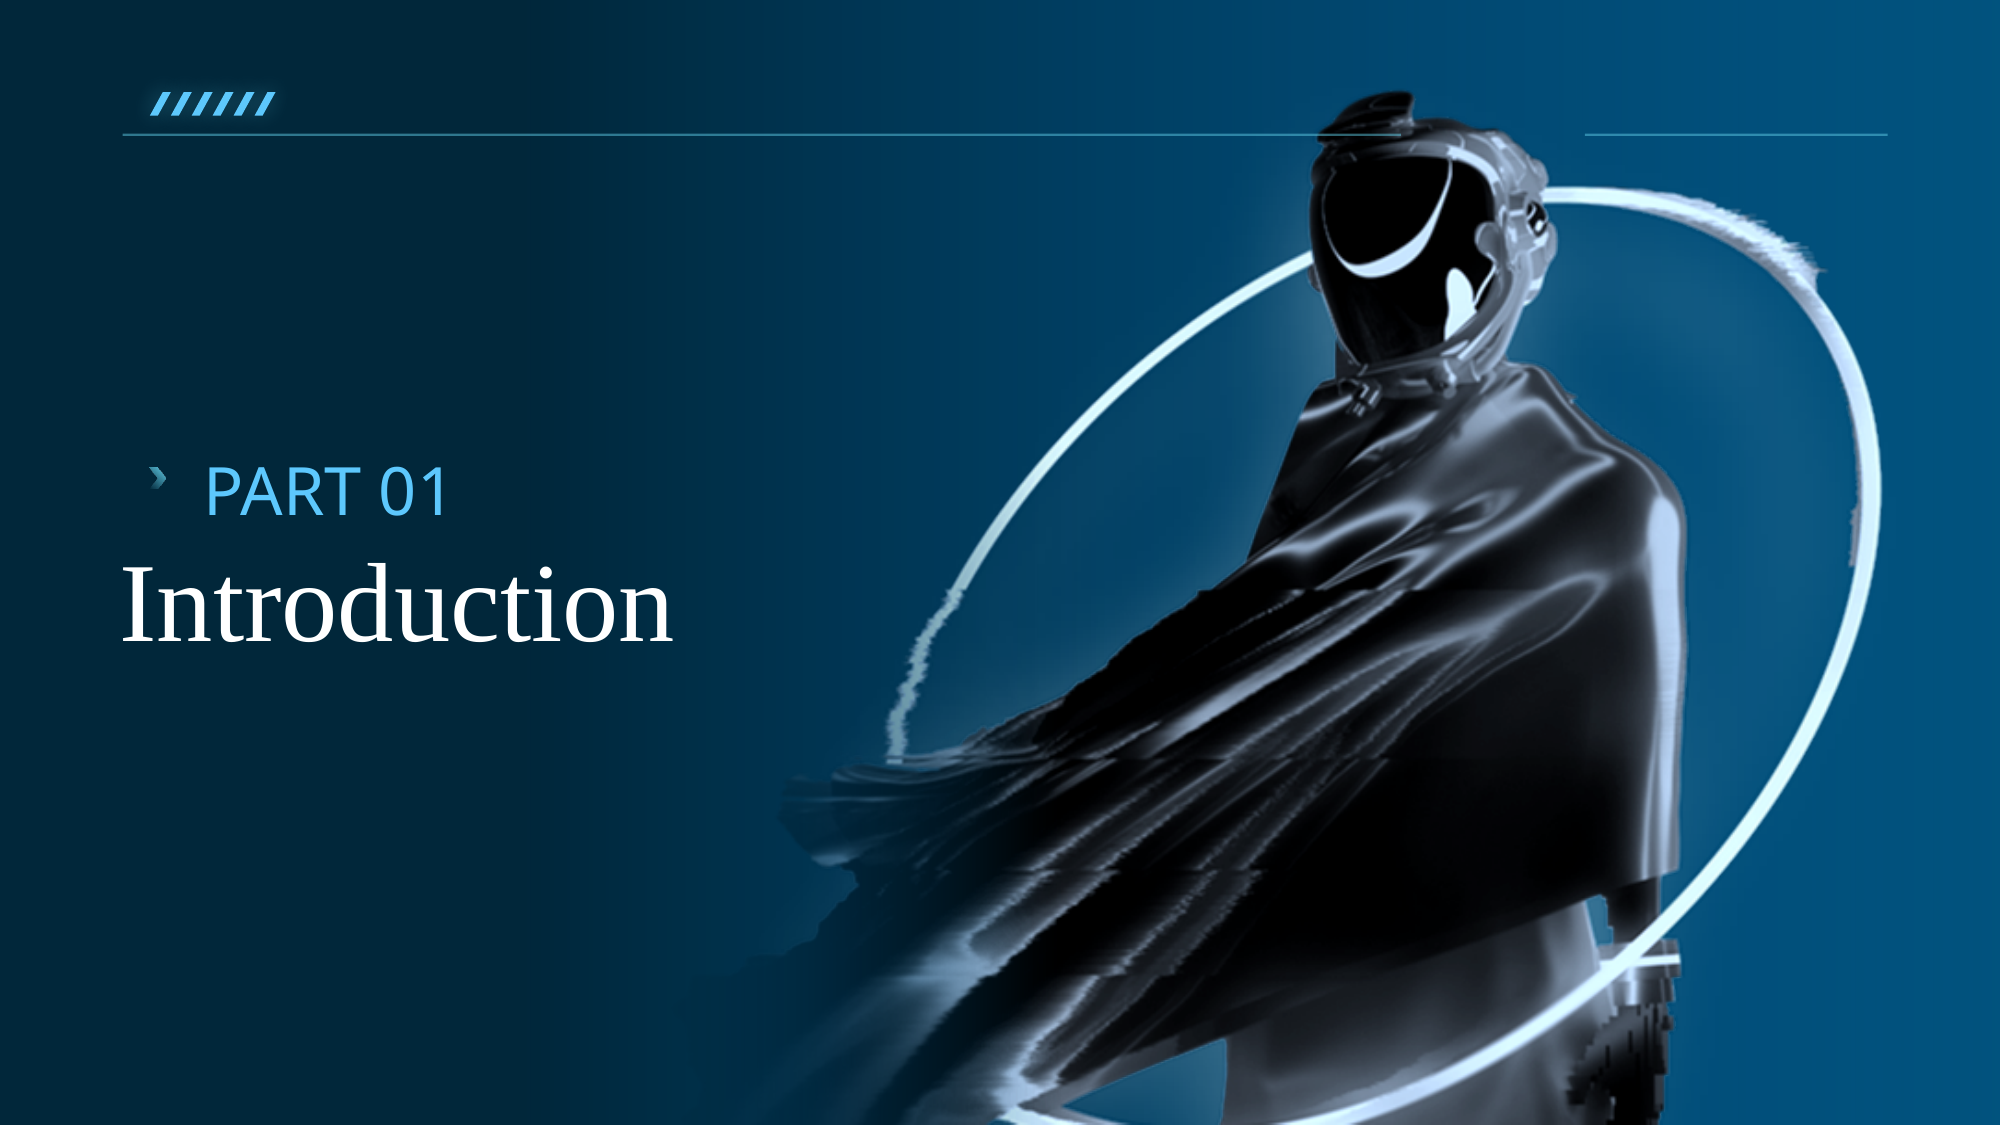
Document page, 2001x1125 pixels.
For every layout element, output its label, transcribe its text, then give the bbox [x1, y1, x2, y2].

title Introduction [104, 528, 1016, 846]
list PART 01 [191, 377, 1016, 529]
